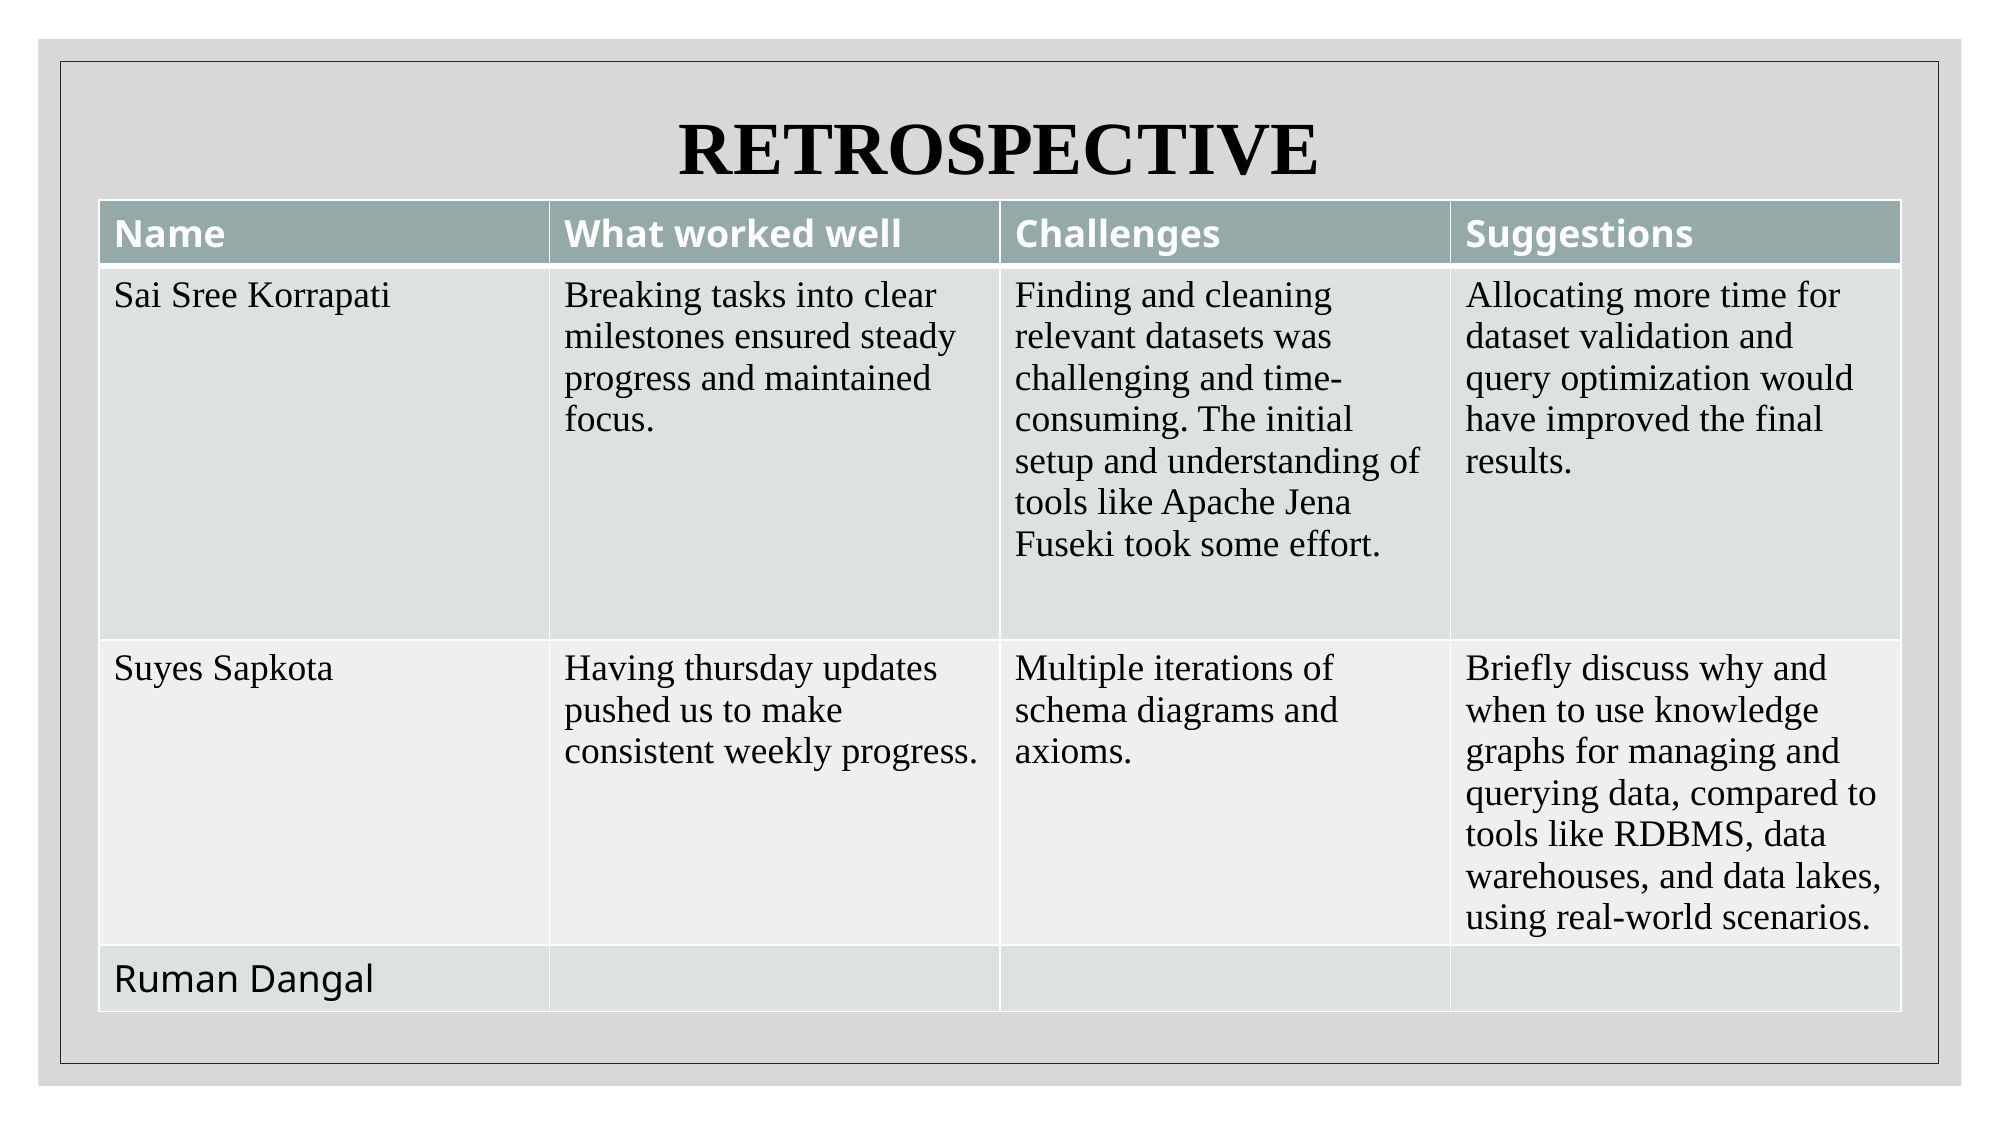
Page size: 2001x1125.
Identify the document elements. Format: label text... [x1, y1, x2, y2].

table_cell Sai Sree Korrapati [100, 269, 549, 639]
table_header What worked well [550, 201, 999, 263]
table_cell Multiple iterations of schema diagrams and axioms. [1001, 641, 1450, 944]
table_header Challenges [1001, 201, 1450, 263]
table_cell [1001, 946, 1450, 1011]
title RETROSPECTIVE [174, 66, 1825, 199]
table_header Suggestions [1451, 201, 1900, 263]
table_cell Briefly discuss why and when to use knowledge graphs for managing and querying data, compared to tools like RDBMS, data warehouses, and data lakes, using real-world scenarios. [1451, 641, 1900, 944]
table_header Name [100, 201, 549, 263]
table_cell Allocating more time for dataset validation and query optimization would have improved the final results. [1451, 269, 1900, 639]
table_cell [1451, 946, 1900, 1011]
table_cell [550, 946, 999, 1011]
table_cell Suyes Sapkota [100, 641, 549, 944]
table_cell Breaking tasks into clear milestones ensured steady progress and maintained focus. [550, 269, 999, 639]
table_cell Finding and cleaning relevant datasets was challenging and time-consuming. The initial setup and understanding of tools like Apache Jena Fuseki took some effort. [1001, 269, 1450, 639]
table_cell Having thursday updates pushed us to make consistent weekly progress. [550, 641, 999, 944]
table_cell Ruman Dangal [100, 946, 549, 1011]
